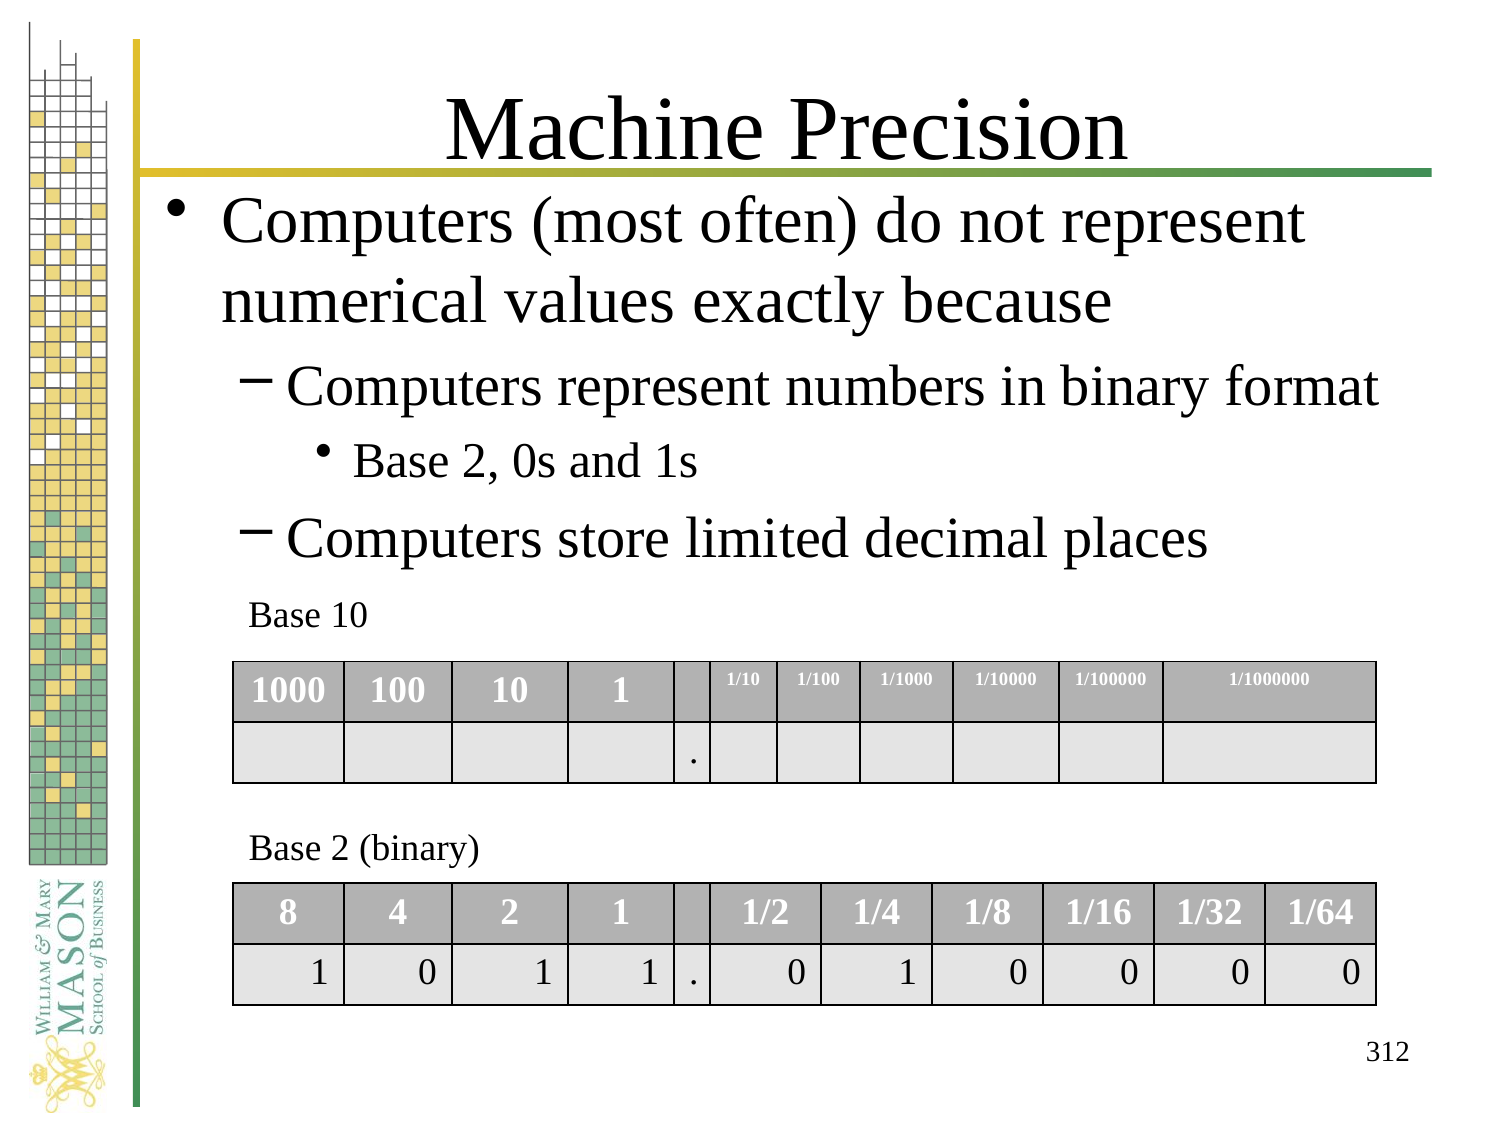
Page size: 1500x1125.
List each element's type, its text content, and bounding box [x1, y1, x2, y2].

table_header 100 [345, 662, 451, 721]
table_cell != [29, 879, 107, 1113]
table_cell 0 [1155, 945, 1264, 1004]
table_header 1/1000 [861, 662, 952, 721]
table_cell [1060, 723, 1162, 782]
table_header 1/1000000 [1164, 662, 1375, 721]
table_header 1/32 [1155, 884, 1264, 943]
table_cell 0 [933, 945, 1042, 1004]
list Computers (most often) do not represent numerical values exactly because Computers represent numbers in binary format Base 2, 0s and 1s Computers store limited decimal places [150, 168, 1425, 936]
table_header 1/2 [711, 884, 820, 943]
table_cell [234, 723, 343, 782]
table_header 1 [569, 662, 673, 721]
title Machine Precision [150, 45, 1425, 168]
table_cell [345, 723, 451, 782]
table_cell 0 [711, 945, 820, 1004]
table_cell 0 [1266, 945, 1375, 1004]
table_header 1/4 [822, 884, 931, 943]
table_cell 0 [345, 945, 451, 1004]
table_header [675, 662, 709, 721]
table_cell [778, 723, 859, 782]
table_cell 1 [569, 945, 673, 1004]
table_cell 1 [453, 945, 567, 1004]
table_header 8 [234, 884, 343, 943]
slide_number 312 [1048, 1024, 1426, 1103]
table_cell . [675, 945, 709, 1004]
table_cell [711, 723, 776, 782]
table_cell 1 [822, 945, 931, 1004]
table_header 4 [345, 884, 451, 943]
table_cell 0 [1044, 945, 1153, 1004]
table_header [675, 884, 709, 943]
table_header 1/8 [933, 884, 1042, 943]
text_box Base 10 [233, 582, 384, 642]
table_cell [453, 723, 567, 782]
table_cell [569, 723, 673, 782]
table_header 1/10000 [954, 662, 1058, 721]
table_header 1/100 [778, 662, 859, 721]
table_header 1 [569, 884, 673, 943]
table_header 1/100000 [1060, 662, 1162, 721]
table_header 2 [453, 884, 567, 943]
table_cell . [675, 723, 709, 782]
table_header 1/16 [1044, 884, 1153, 943]
table_header 1/64 [1266, 884, 1375, 943]
text_box Base 2 (binary) [233, 815, 496, 876]
table_header 10 [453, 662, 567, 721]
table_cell [861, 723, 952, 782]
table_cell 1 [234, 945, 343, 1004]
table_header 1000 [234, 662, 343, 721]
table_cell [954, 723, 1058, 782]
table_cell [1164, 723, 1375, 782]
table_header 1/10 [711, 662, 776, 721]
